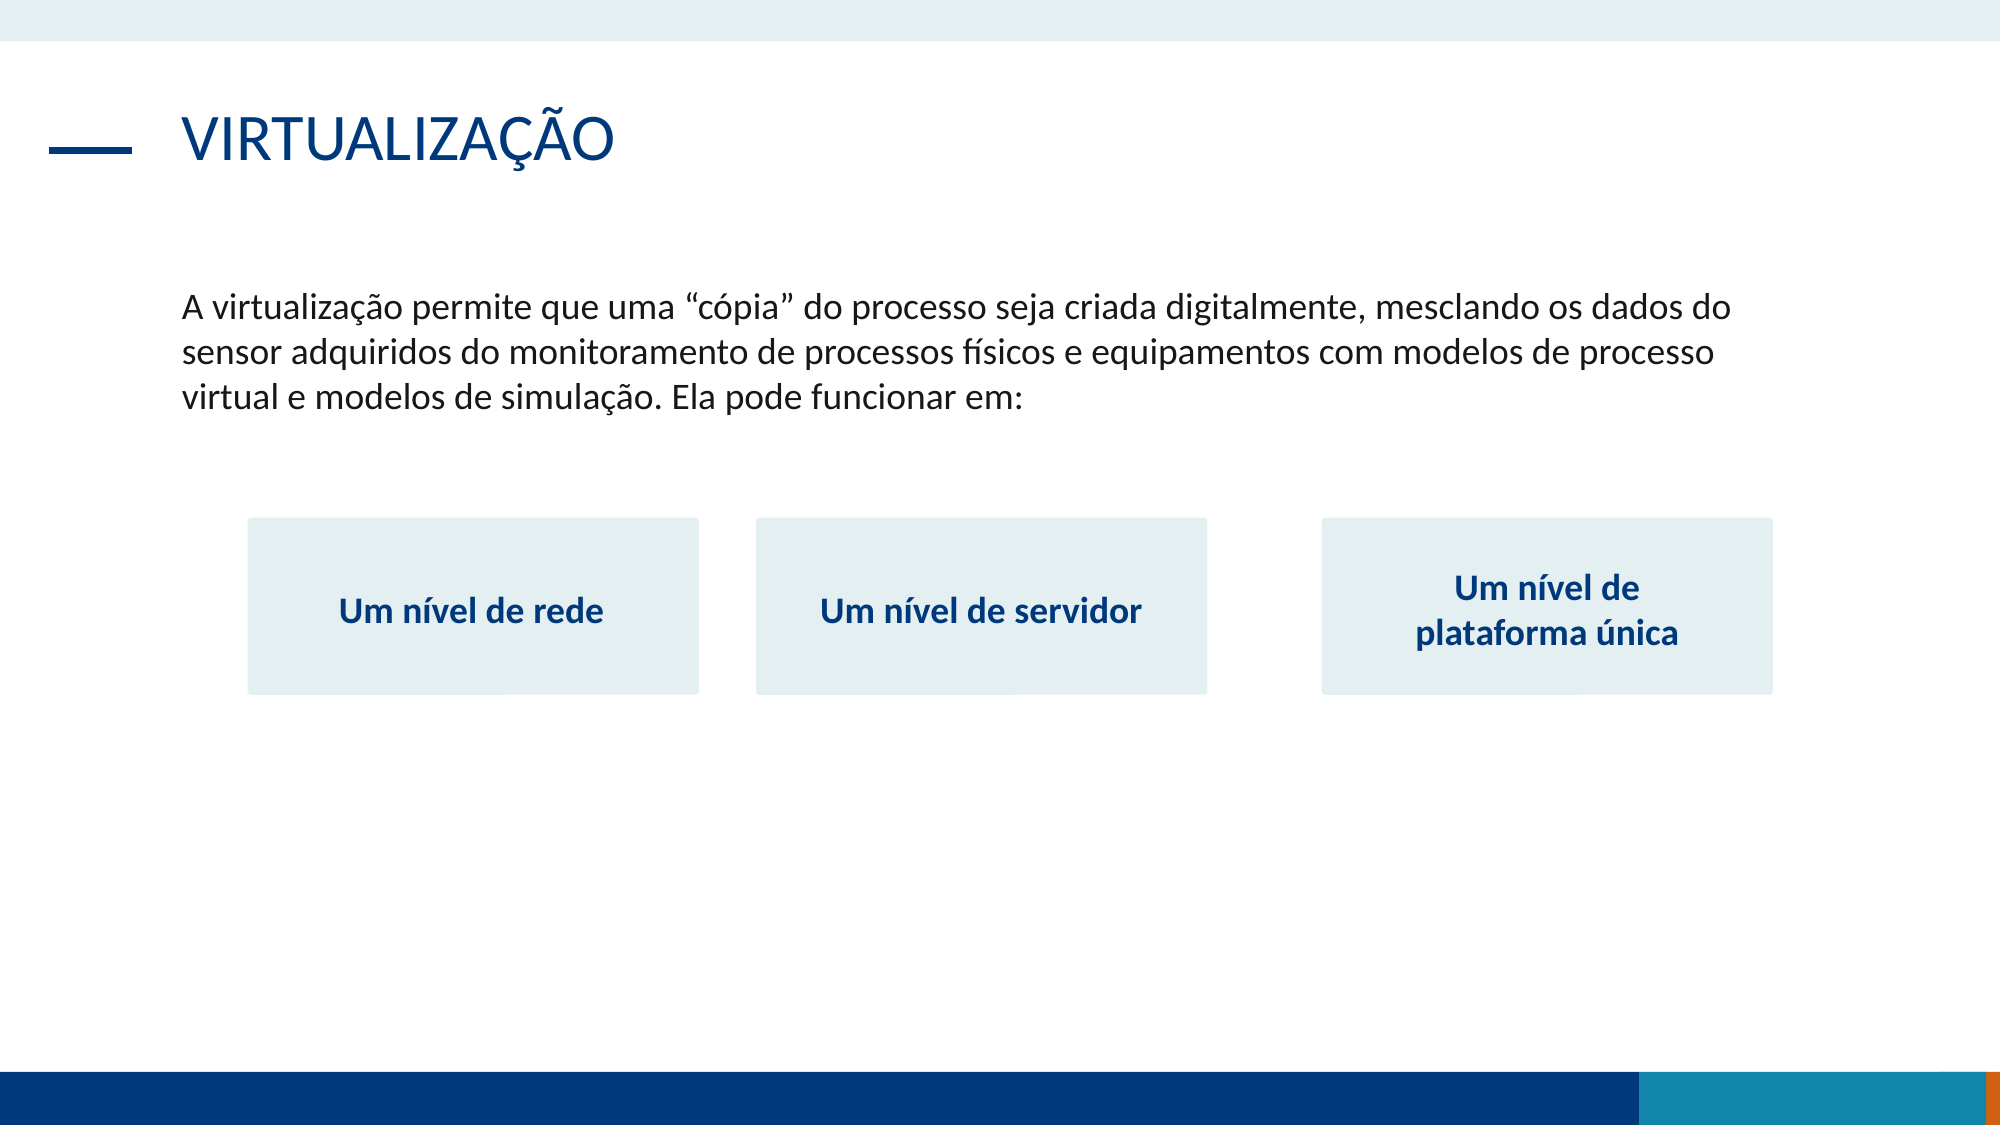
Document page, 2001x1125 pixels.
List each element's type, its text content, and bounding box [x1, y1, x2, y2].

list VIRTUALIZAÇÃO [167, 95, 1833, 237]
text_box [1321, 517, 1773, 695]
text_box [755, 517, 1208, 695]
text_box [247, 517, 699, 695]
text_box A virtualização permite que uma “cópia” do processo seja criada digitalmente, mesclando os dados do sensor adquiridos do monitoramento de processos físicos e equipamentos com modelos de processo virtual e modelos de simulação. Ela pode funcionar em: [167, 274, 1833, 425]
